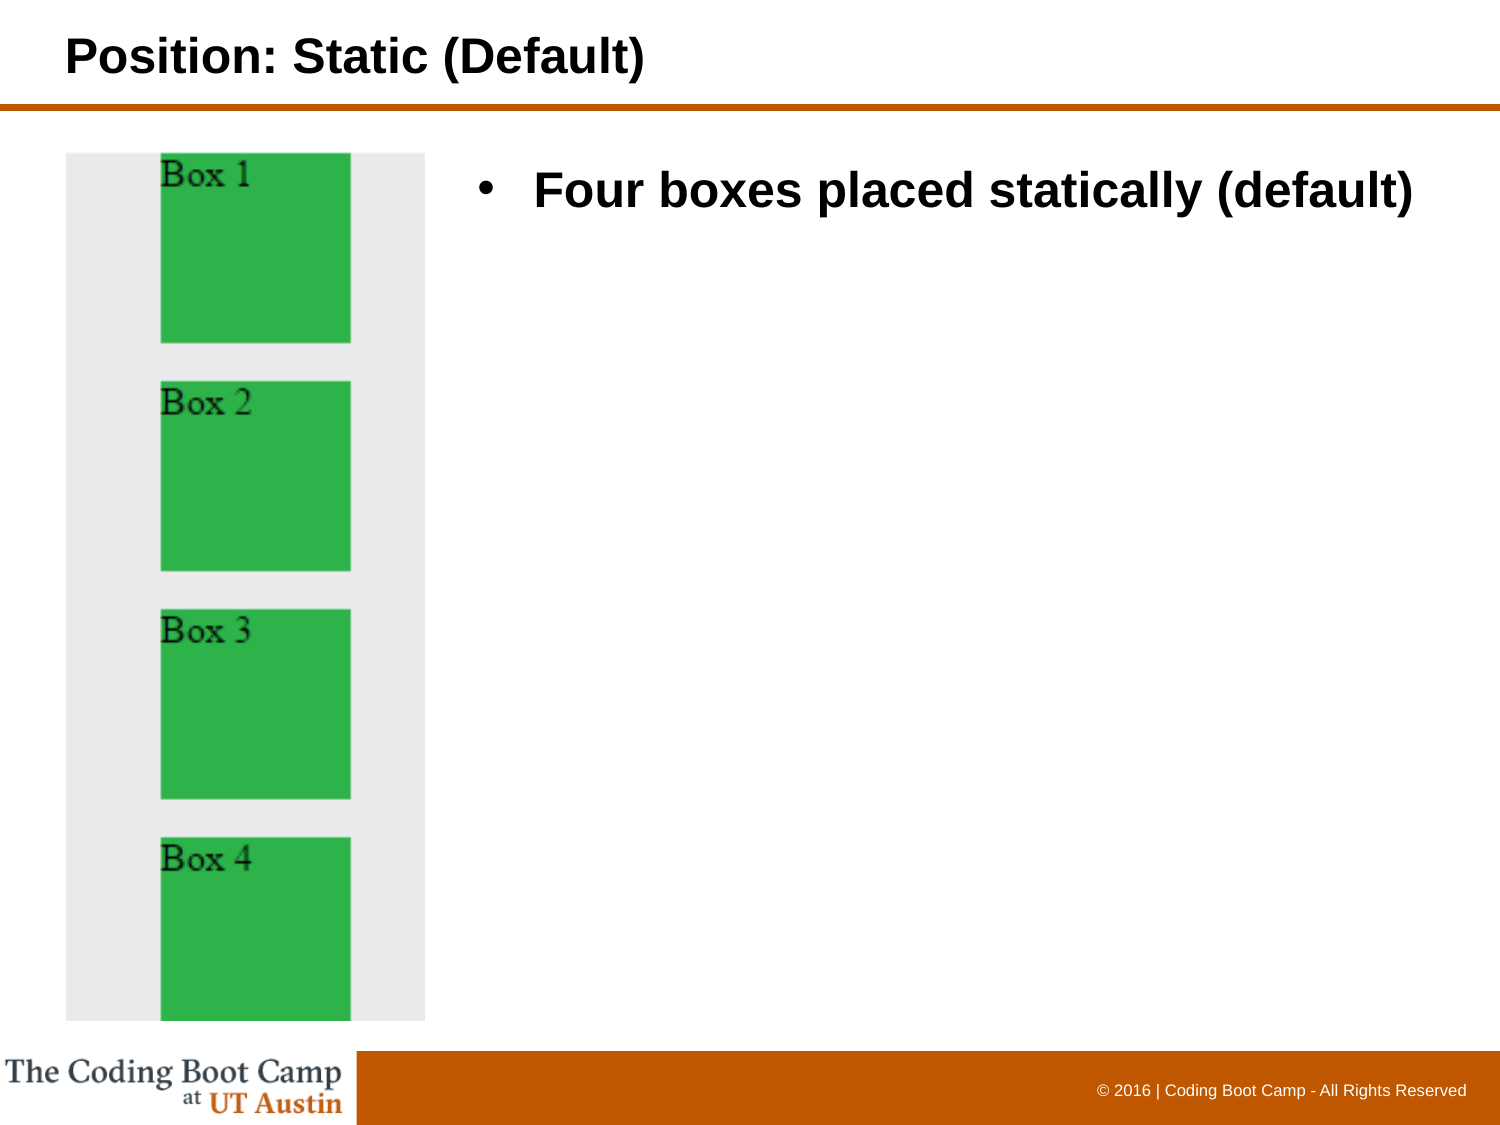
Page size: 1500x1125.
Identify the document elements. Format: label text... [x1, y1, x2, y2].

text_box Position: Static (Default) [50, 16, 913, 91]
picture [49, 149, 425, 1021]
text_box Four boxes placed statically (default) [462, 149, 1475, 225]
picture [0, 1050, 357, 1125]
